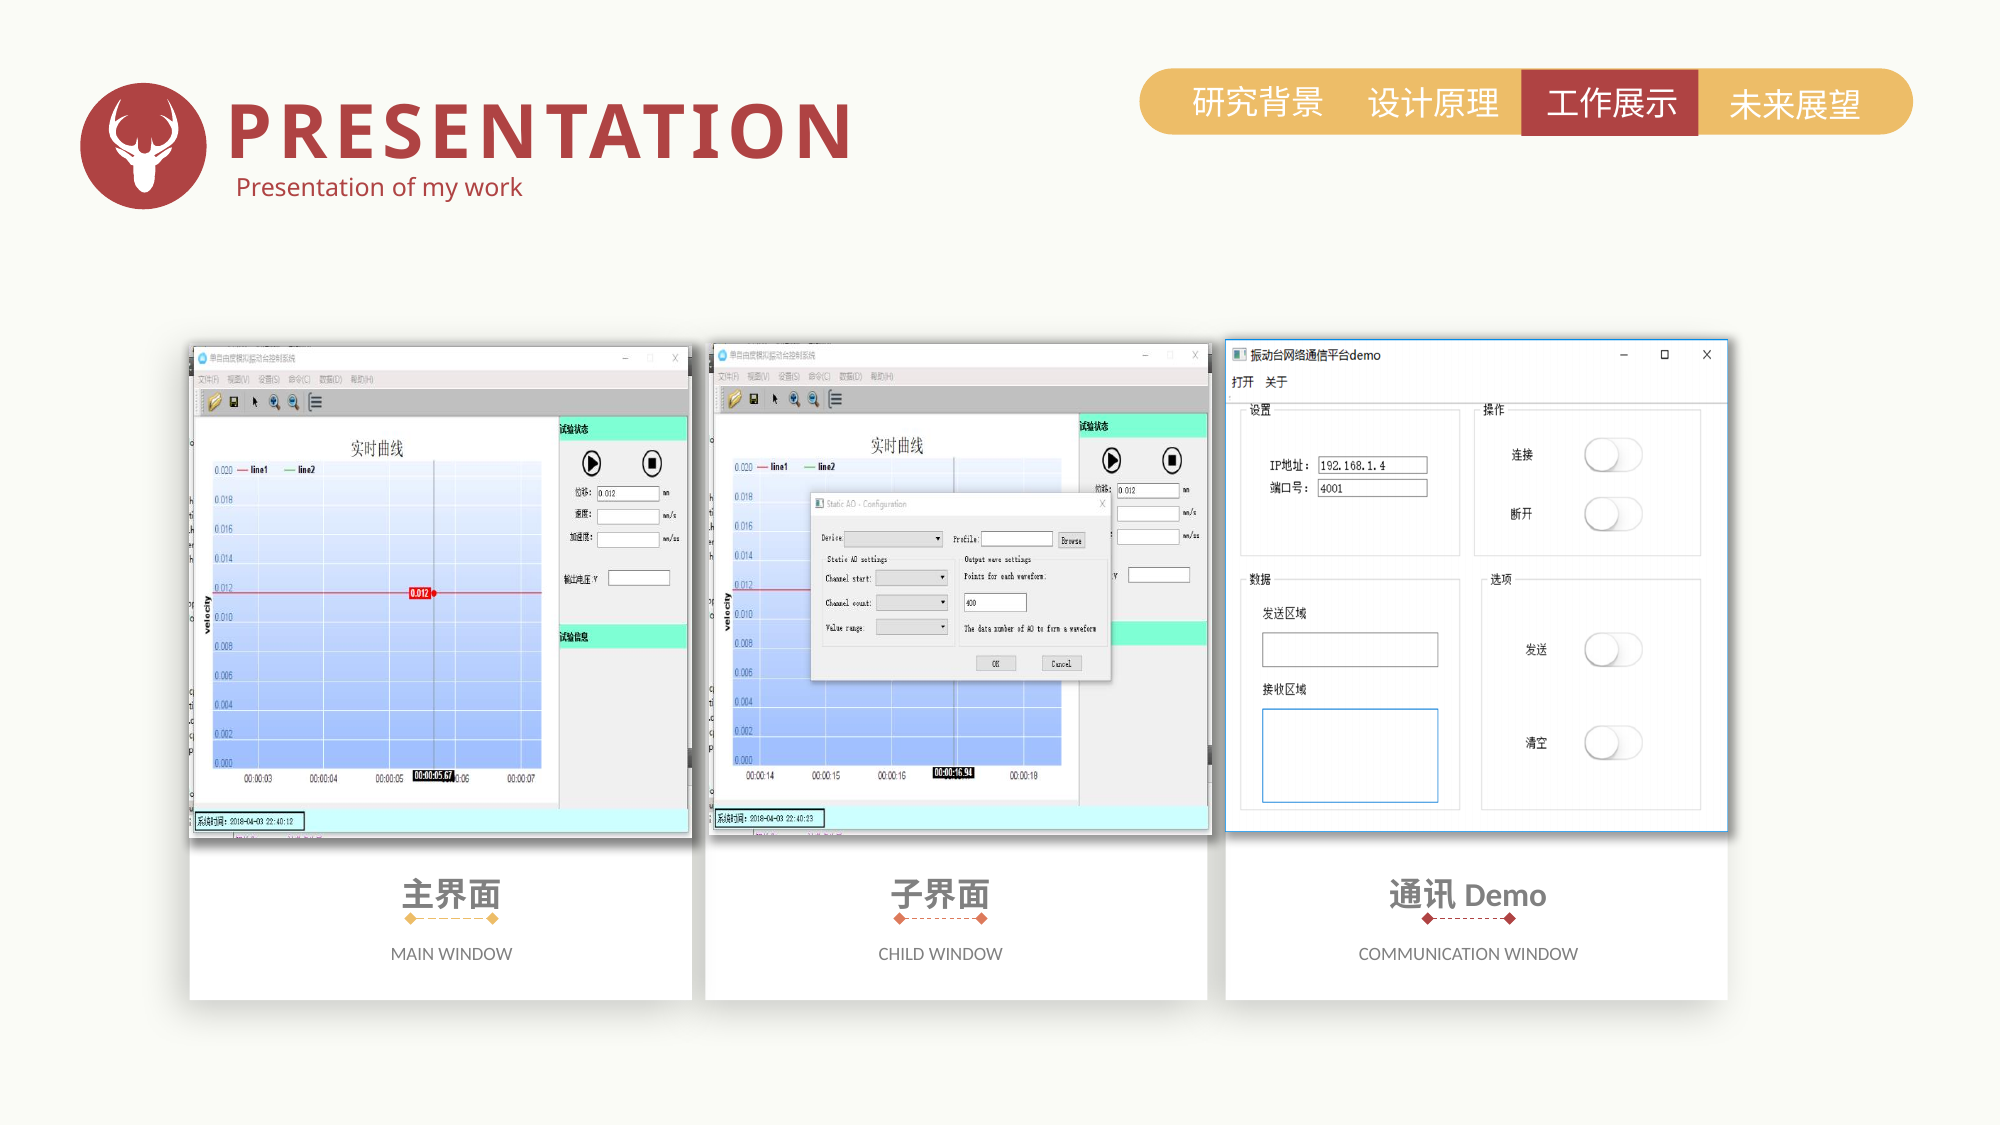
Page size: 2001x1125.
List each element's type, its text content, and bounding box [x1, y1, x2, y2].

text_box [1911, 87, 1915, 116]
text_box [1520, 69, 1699, 75]
text_box 未来展望 [1714, 76, 1911, 131]
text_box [189, 343, 1728, 1001]
text_box PRESENTATION [210, 76, 915, 181]
text_box 工作展示 [1531, 75, 1728, 130]
text_box 设计原理 [1352, 75, 1531, 130]
picture [189, 346, 692, 838]
text_box 研究背景 [1177, 73, 1374, 129]
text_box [80, 82, 207, 210]
text_box Presentation of my work [220, 163, 848, 209]
text_box [1138, 67, 1903, 136]
picture [1225, 339, 1728, 832]
picture [709, 343, 1212, 835]
text_box [1520, 130, 1699, 137]
